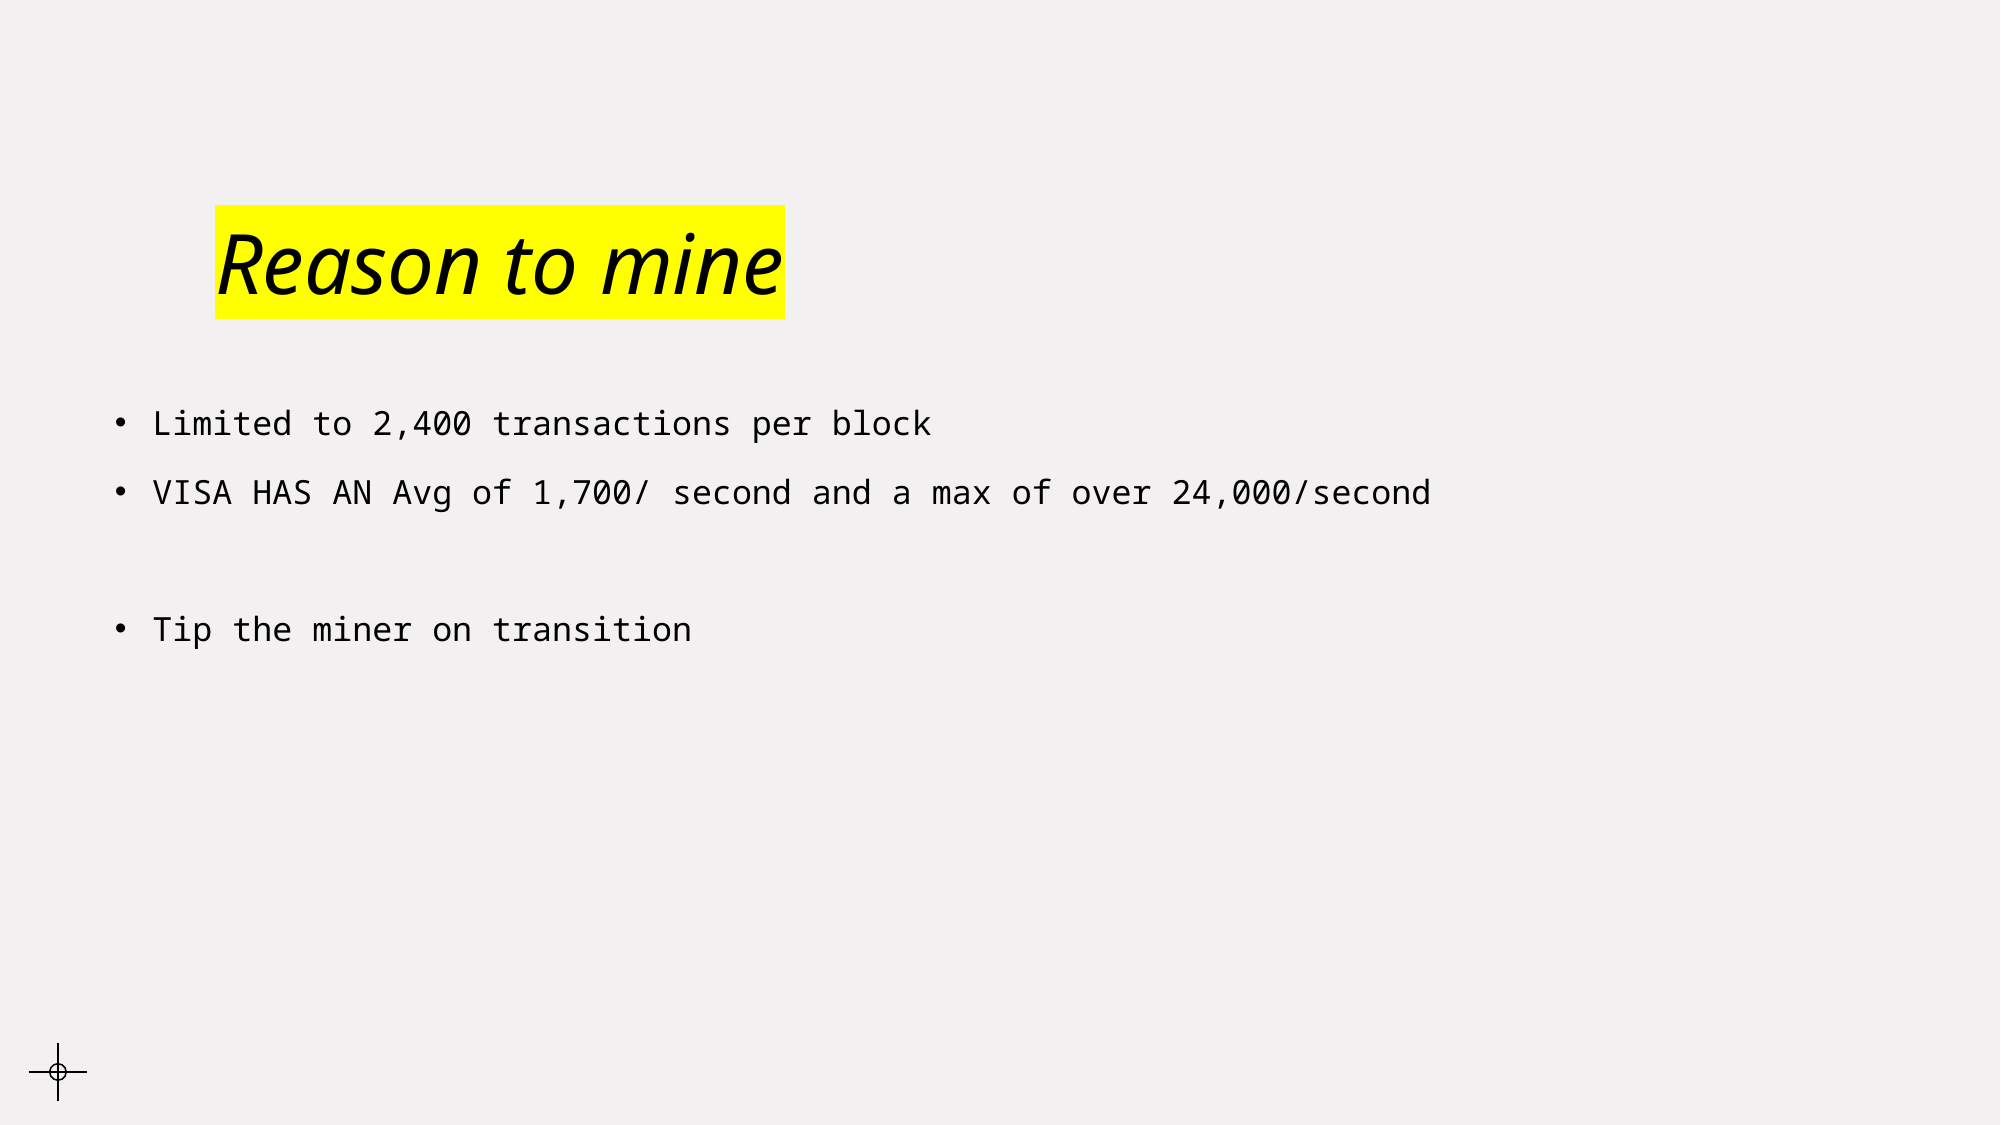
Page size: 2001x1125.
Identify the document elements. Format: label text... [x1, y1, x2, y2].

list Limited to 2,400 transactions per block VISA HAS AN Avg of 1,700/ second and a max of over 24,000/second Tip the miner on transition [99, 386, 1658, 1019]
title Reason to mine [200, 59, 1758, 319]
